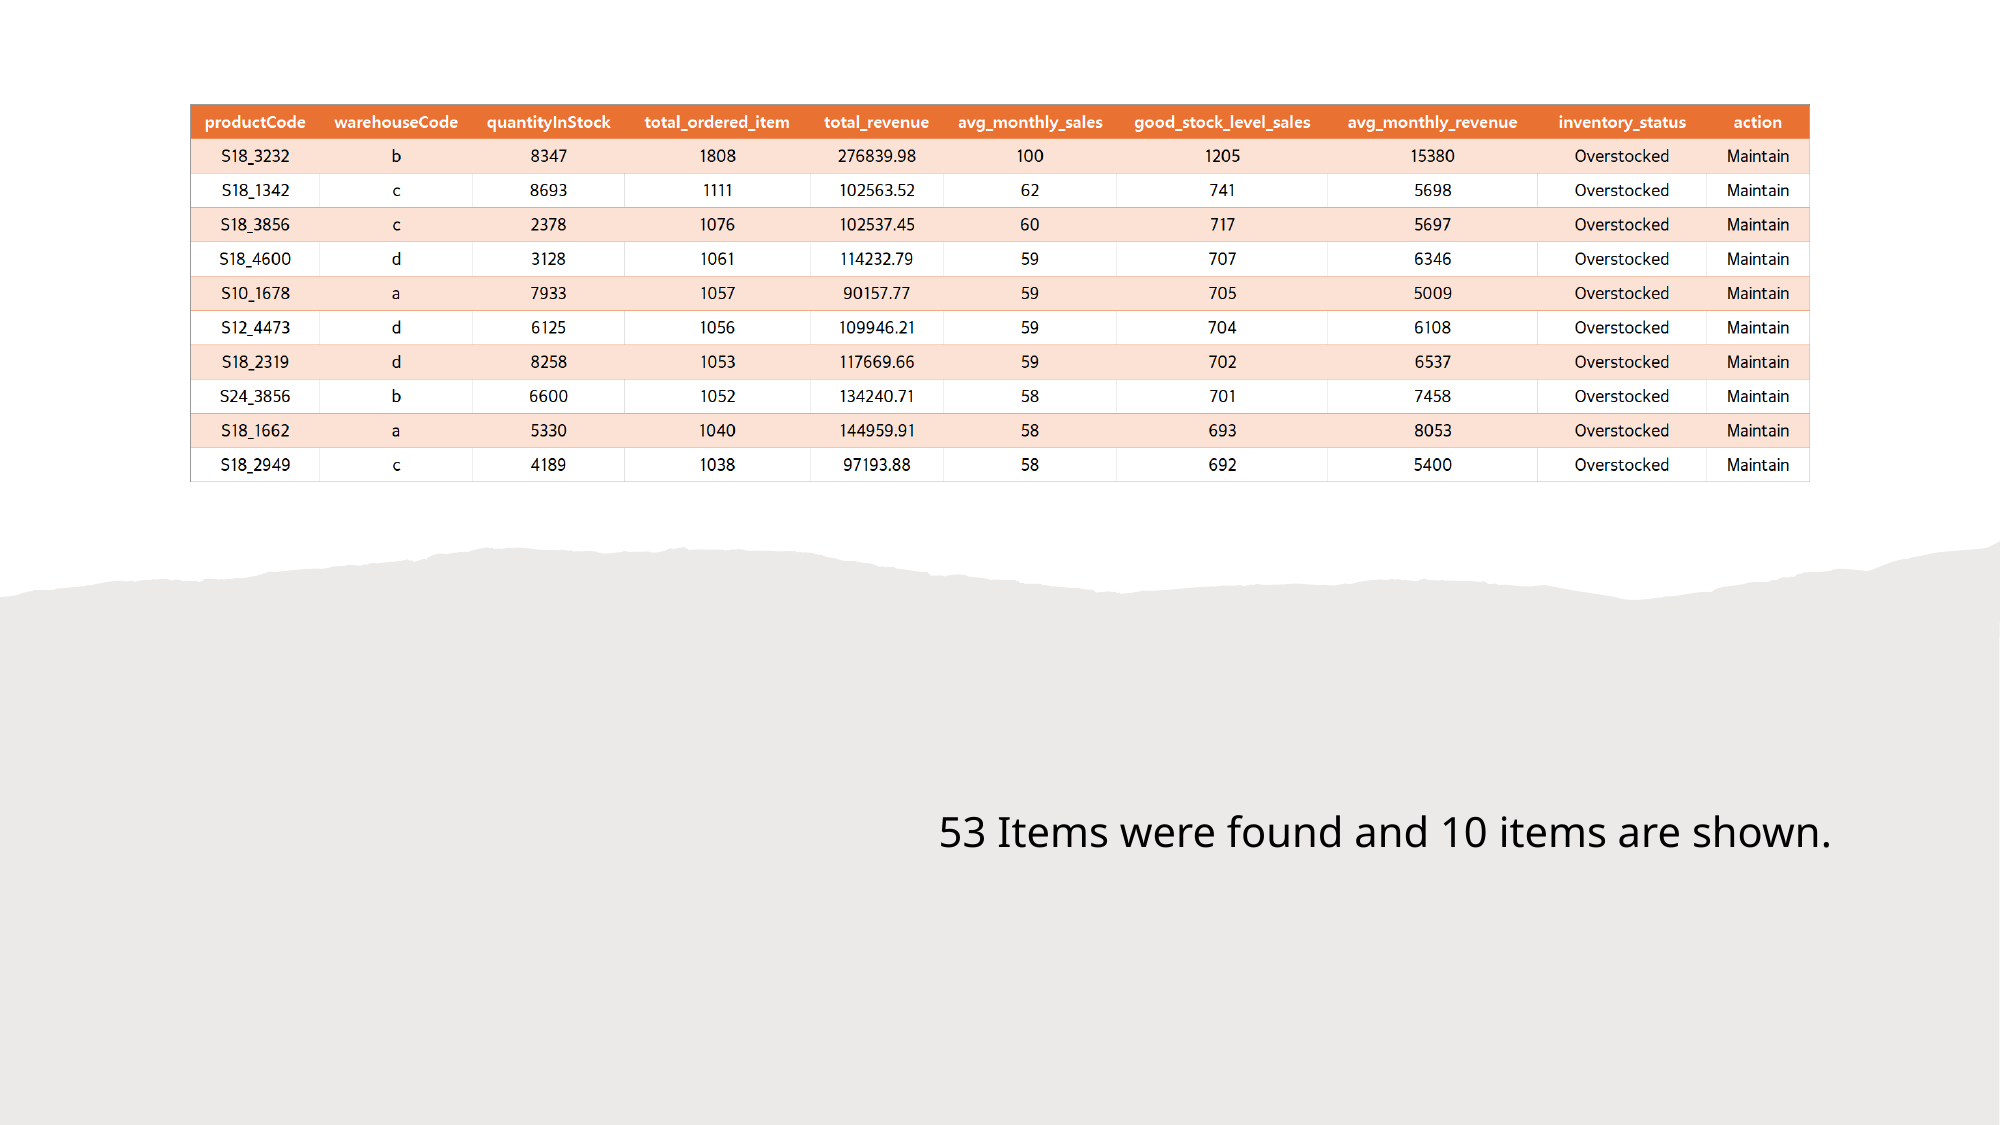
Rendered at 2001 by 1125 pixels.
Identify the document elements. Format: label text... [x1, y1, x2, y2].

picture [189, 104, 1811, 483]
list 53 Items were found and 10 items are shown. [923, 637, 1863, 1031]
text_box [0, 539, 2000, 1125]
text_box [0, 0, 2000, 598]
